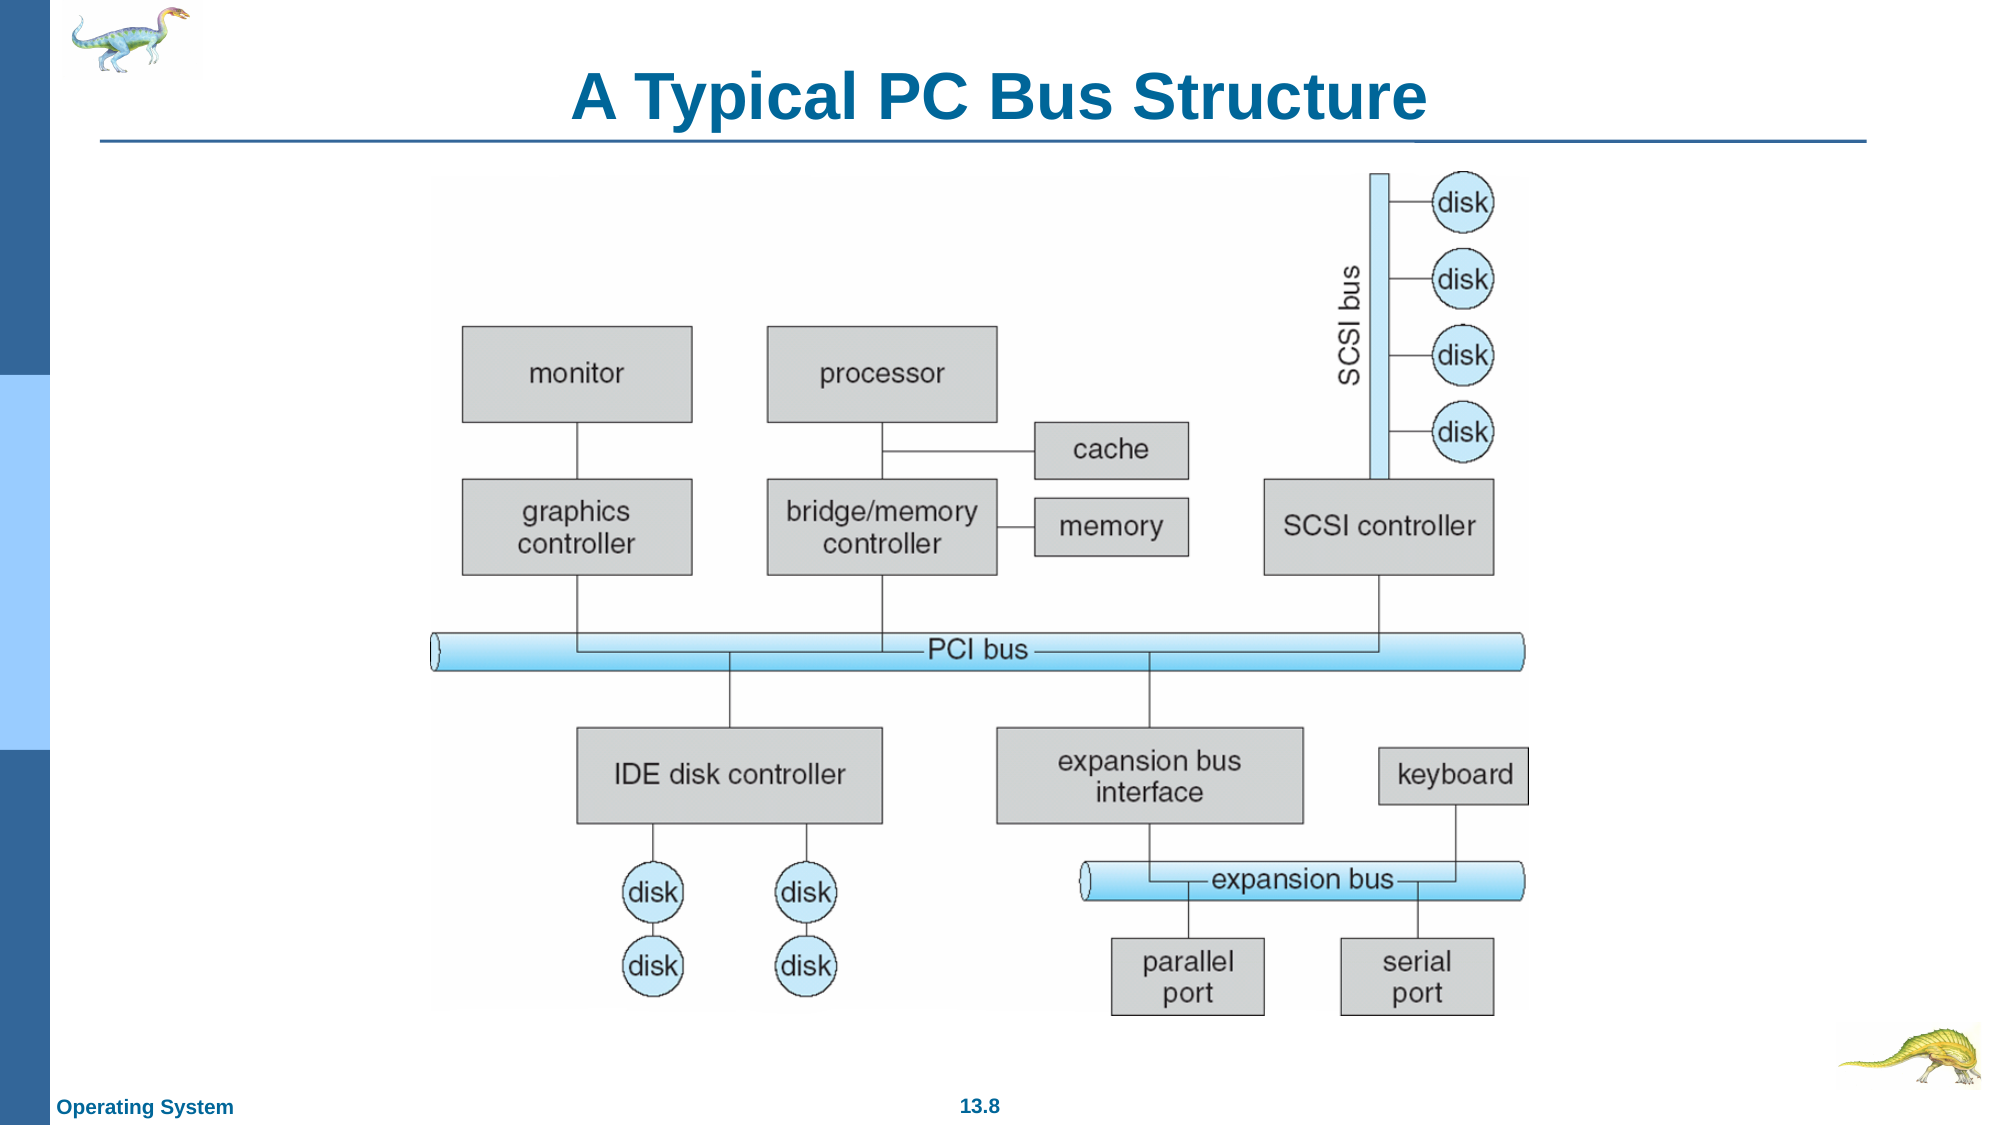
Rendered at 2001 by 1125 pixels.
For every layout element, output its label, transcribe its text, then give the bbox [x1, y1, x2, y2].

picture [429, 171, 1529, 1016]
title A Typical PC Bus Structure [99, 45, 1900, 141]
picture [62, 0, 203, 80]
picture [1836, 1022, 1982, 1090]
